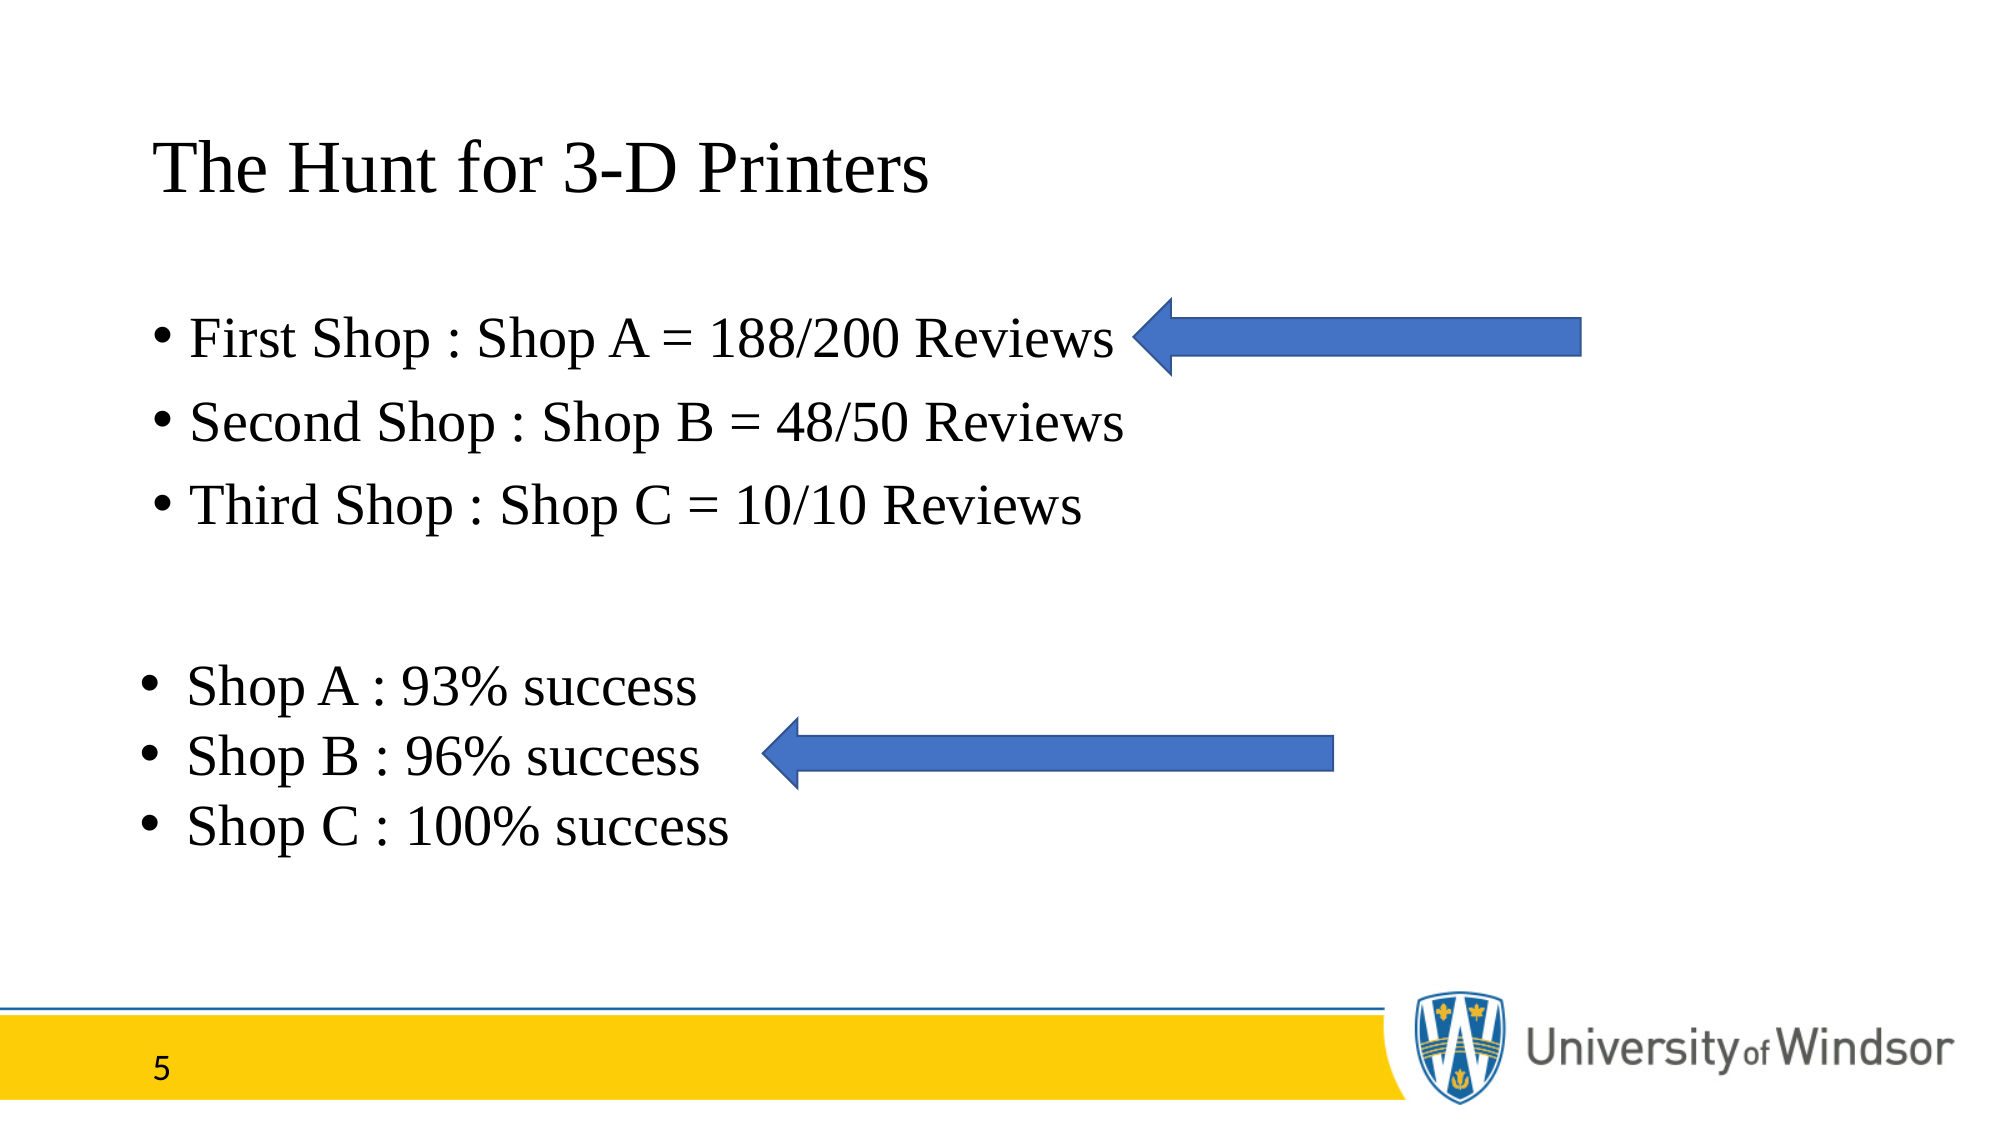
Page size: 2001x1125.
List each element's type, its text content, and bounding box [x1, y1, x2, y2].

text_box [1131, 296, 1582, 377]
text_box [761, 716, 1335, 791]
title The Hunt for 3-D Printers [137, 59, 1863, 278]
text_box Shop A : 93% success Shop B : 96% success Shop C : 100% success [124, 639, 1850, 865]
list First Shop : Shop A = 188/200 Reviews Second Shop : Shop B = 48/50 Reviews Third Shop : Shop C = 10/10 Reviews [137, 299, 1863, 559]
slide_number 5 [137, 1035, 588, 1096]
picture [0, 974, 2000, 1125]
